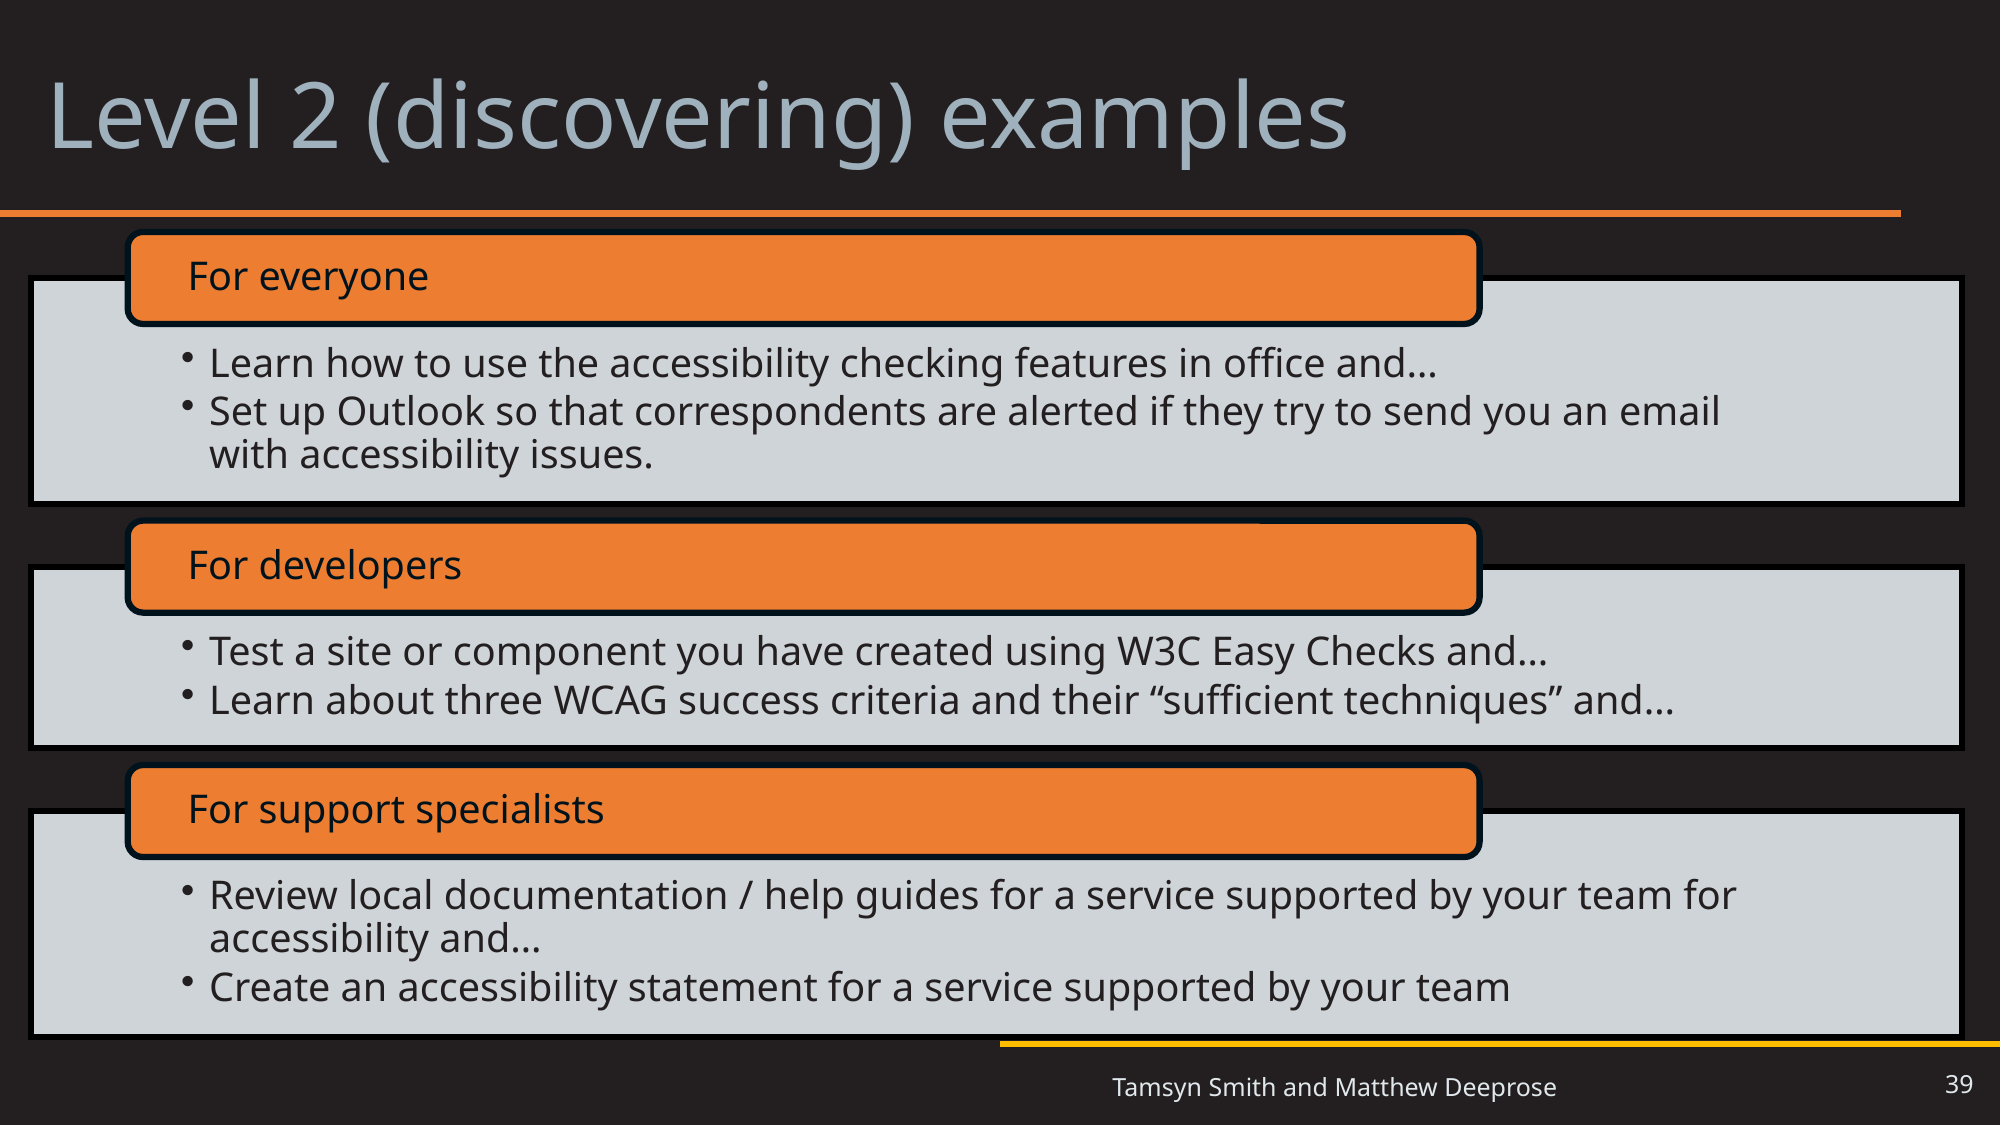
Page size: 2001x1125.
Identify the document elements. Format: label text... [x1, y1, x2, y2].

slide_number 39 [1840, 1055, 1989, 1117]
title Level 2 (discovering) examples [31, 24, 1963, 213]
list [31, 213, 1963, 1056]
footer Tamsyn Smith and Matthew Deeprose [1097, 1056, 1803, 1117]
